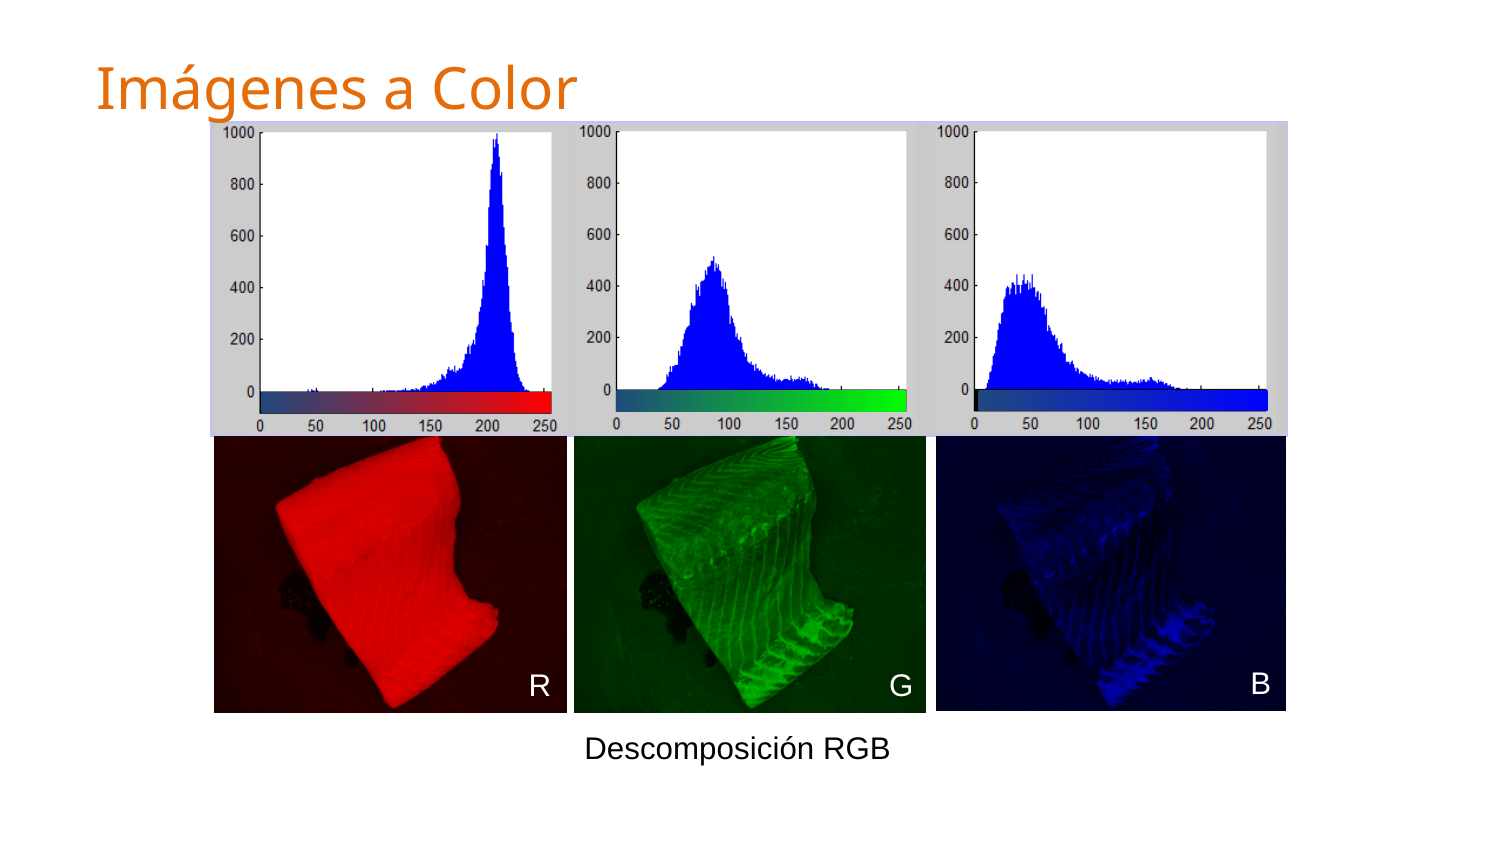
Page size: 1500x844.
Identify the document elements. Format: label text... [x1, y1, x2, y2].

picture [935, 123, 1286, 711]
picture [573, 436, 926, 714]
picture [213, 436, 567, 714]
text_box [920, 127, 930, 436]
picture [215, 124, 568, 435]
text_box [1281, 127, 1288, 435]
title Imágenes a Color [86, 35, 1381, 127]
text_box Descomposición RGB [569, 721, 906, 774]
picture [575, 123, 917, 435]
